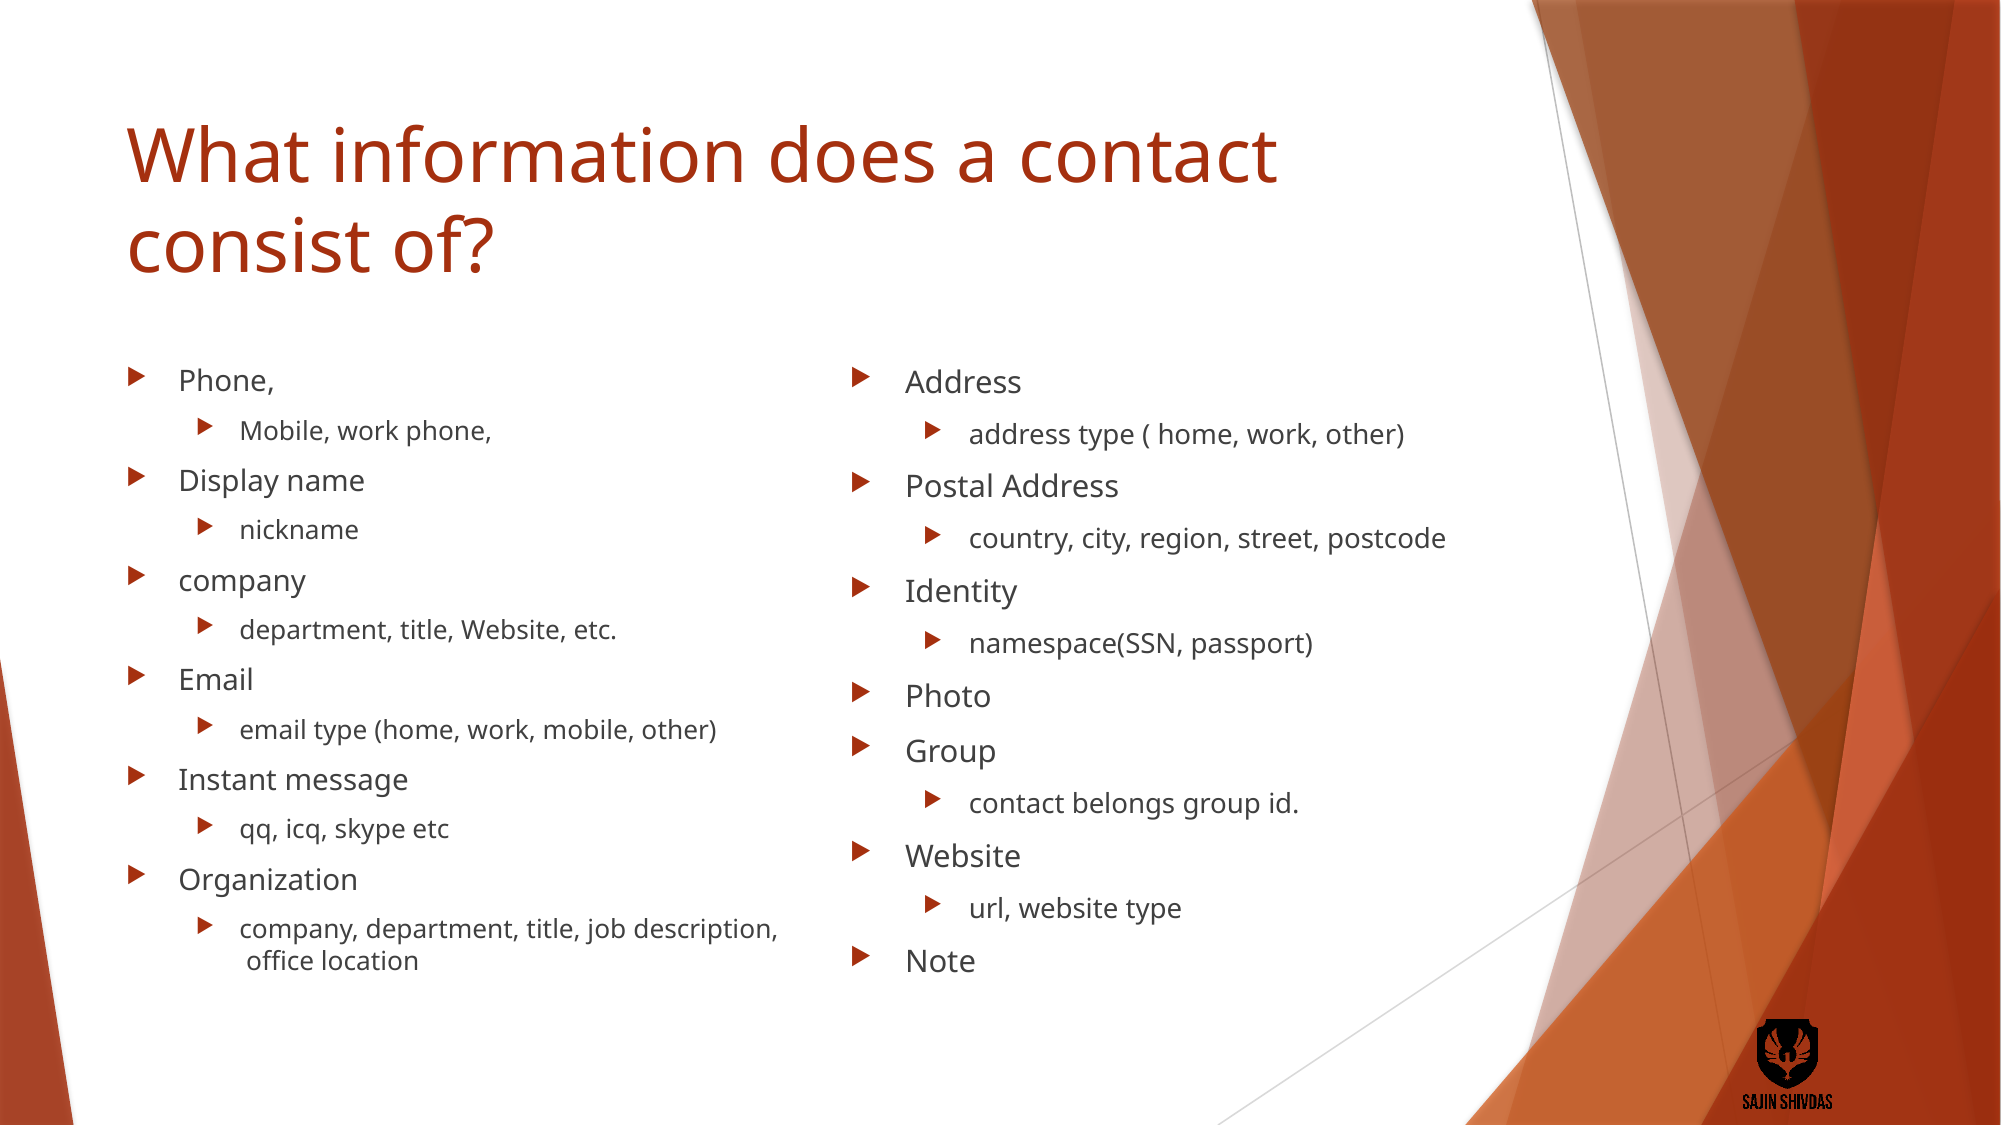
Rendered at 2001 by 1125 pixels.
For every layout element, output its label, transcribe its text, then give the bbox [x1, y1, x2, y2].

picture [1732, 1009, 1845, 1121]
title What information does a contact consist of? [111, 99, 1522, 317]
list Phone, Mobile, work phone, Display name nickname company department, title, Website, etc. Email email type (home, work, mobile, other) Instant message qq, icq, skype etc Organization company, department, title, job description, office location [111, 354, 798, 992]
list Address address type ( home, work, other) Postal Address country, city, region, street, postcode Identity namespace(SSN, passport) Photo Group contact belongs group id. Website url, website type Note [834, 354, 1522, 992]
